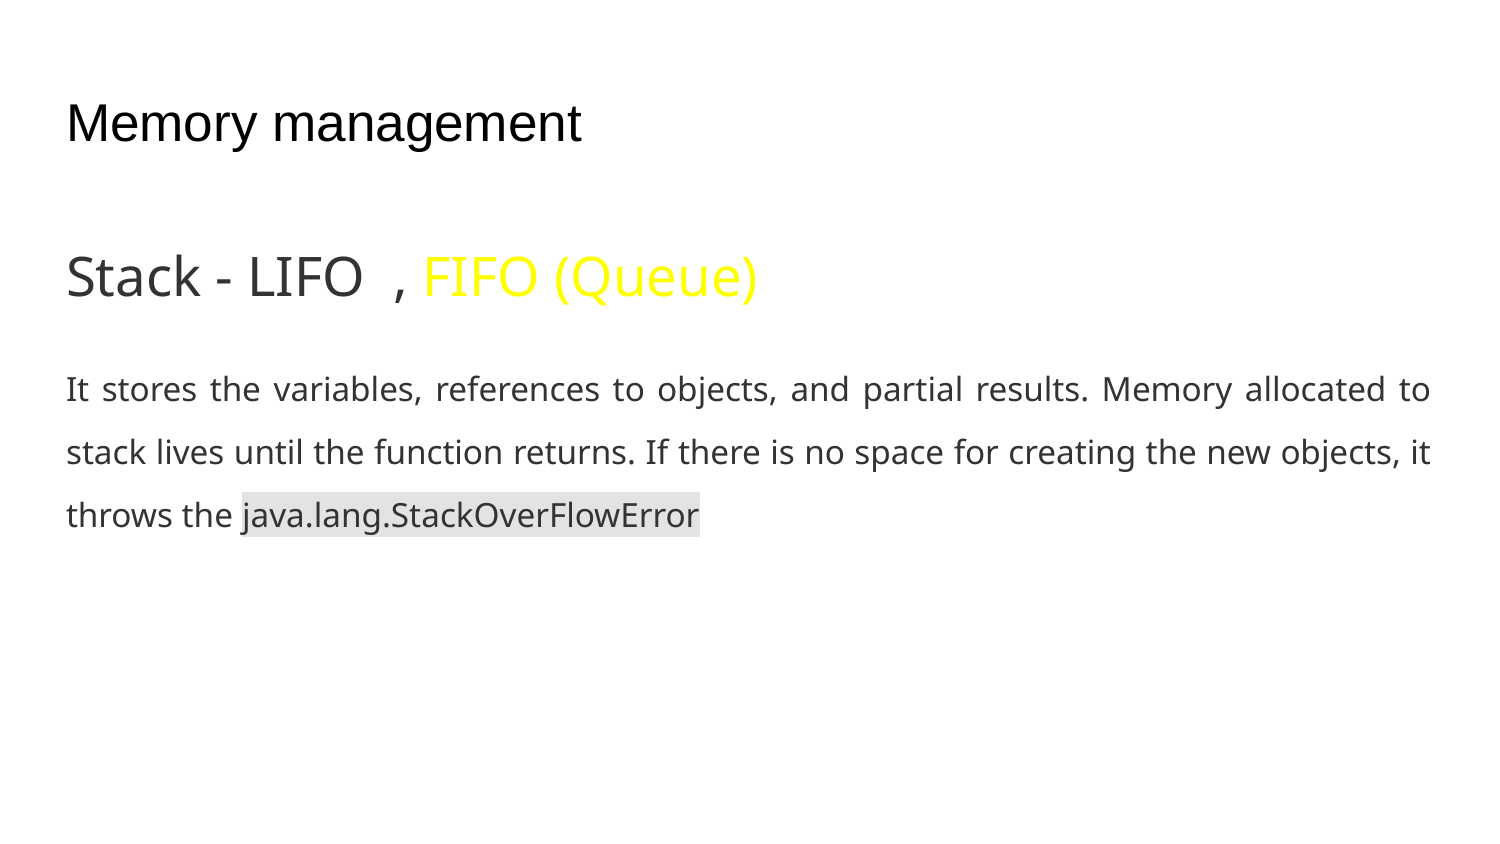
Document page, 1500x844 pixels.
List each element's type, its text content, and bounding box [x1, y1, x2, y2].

list Stack - LIFO , FIFO (Queue) It stores the variables, references to objects, and partial results. Memory allocated to stack lives until the function returns. If there is no space for creating the new objects, it throws the java.lang.StackOverFlowError [51, 189, 1449, 750]
title Memory management [51, 72, 1449, 167]
